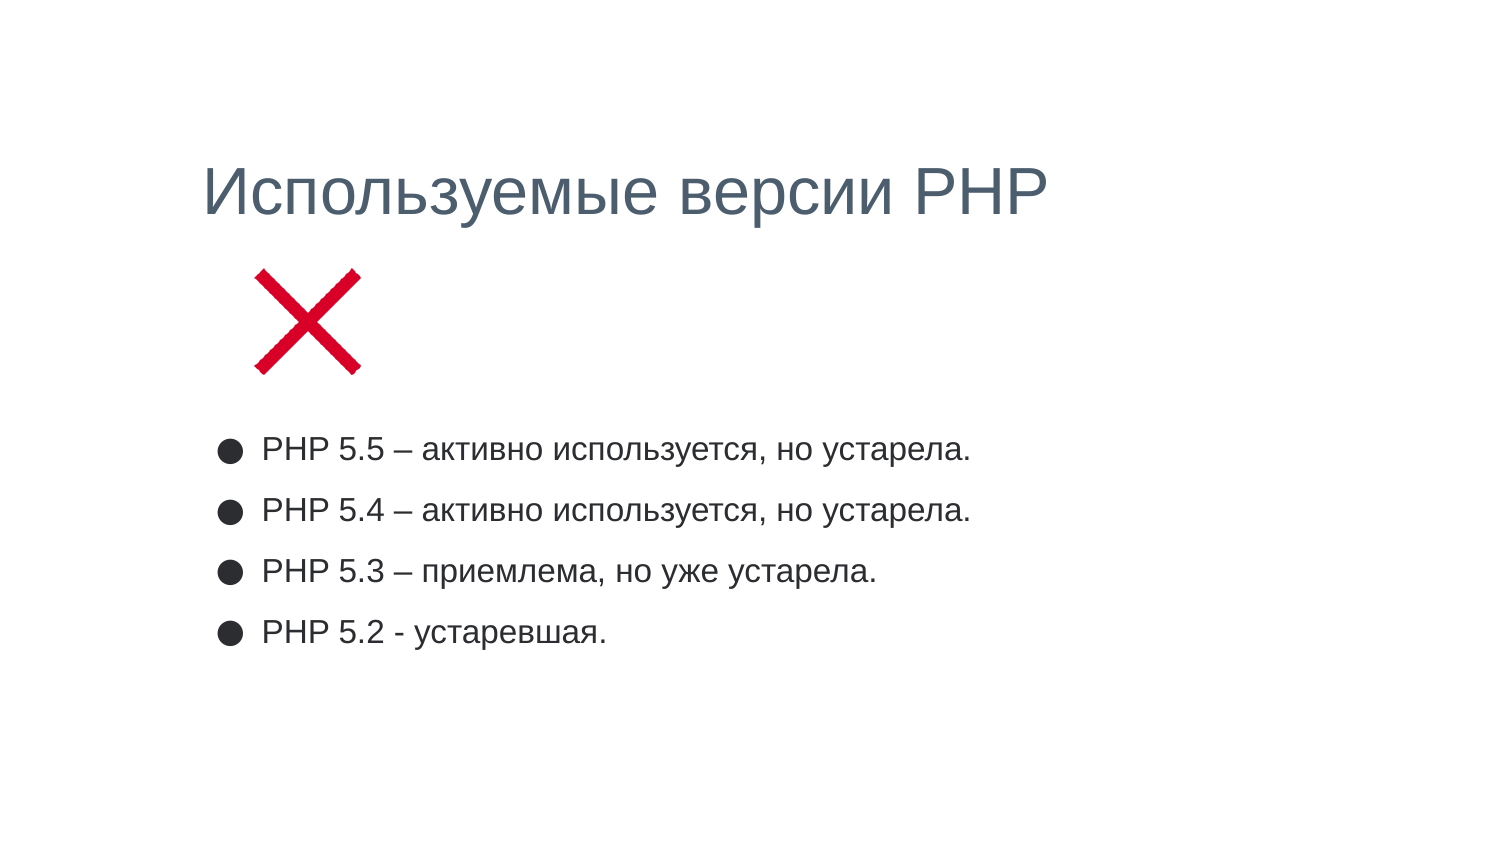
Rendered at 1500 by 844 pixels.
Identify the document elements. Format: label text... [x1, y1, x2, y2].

text_box Используемые версии PHP [187, 93, 1312, 282]
list PHP 5.5 – активно используется, но устарела. PHP 5.4 – активно используется, но устарела. PHP 5.3 – приемлема, но уже устарела. PHP 5.2 - устаревшая. [186, 423, 1314, 707]
picture [254, 267, 362, 375]
